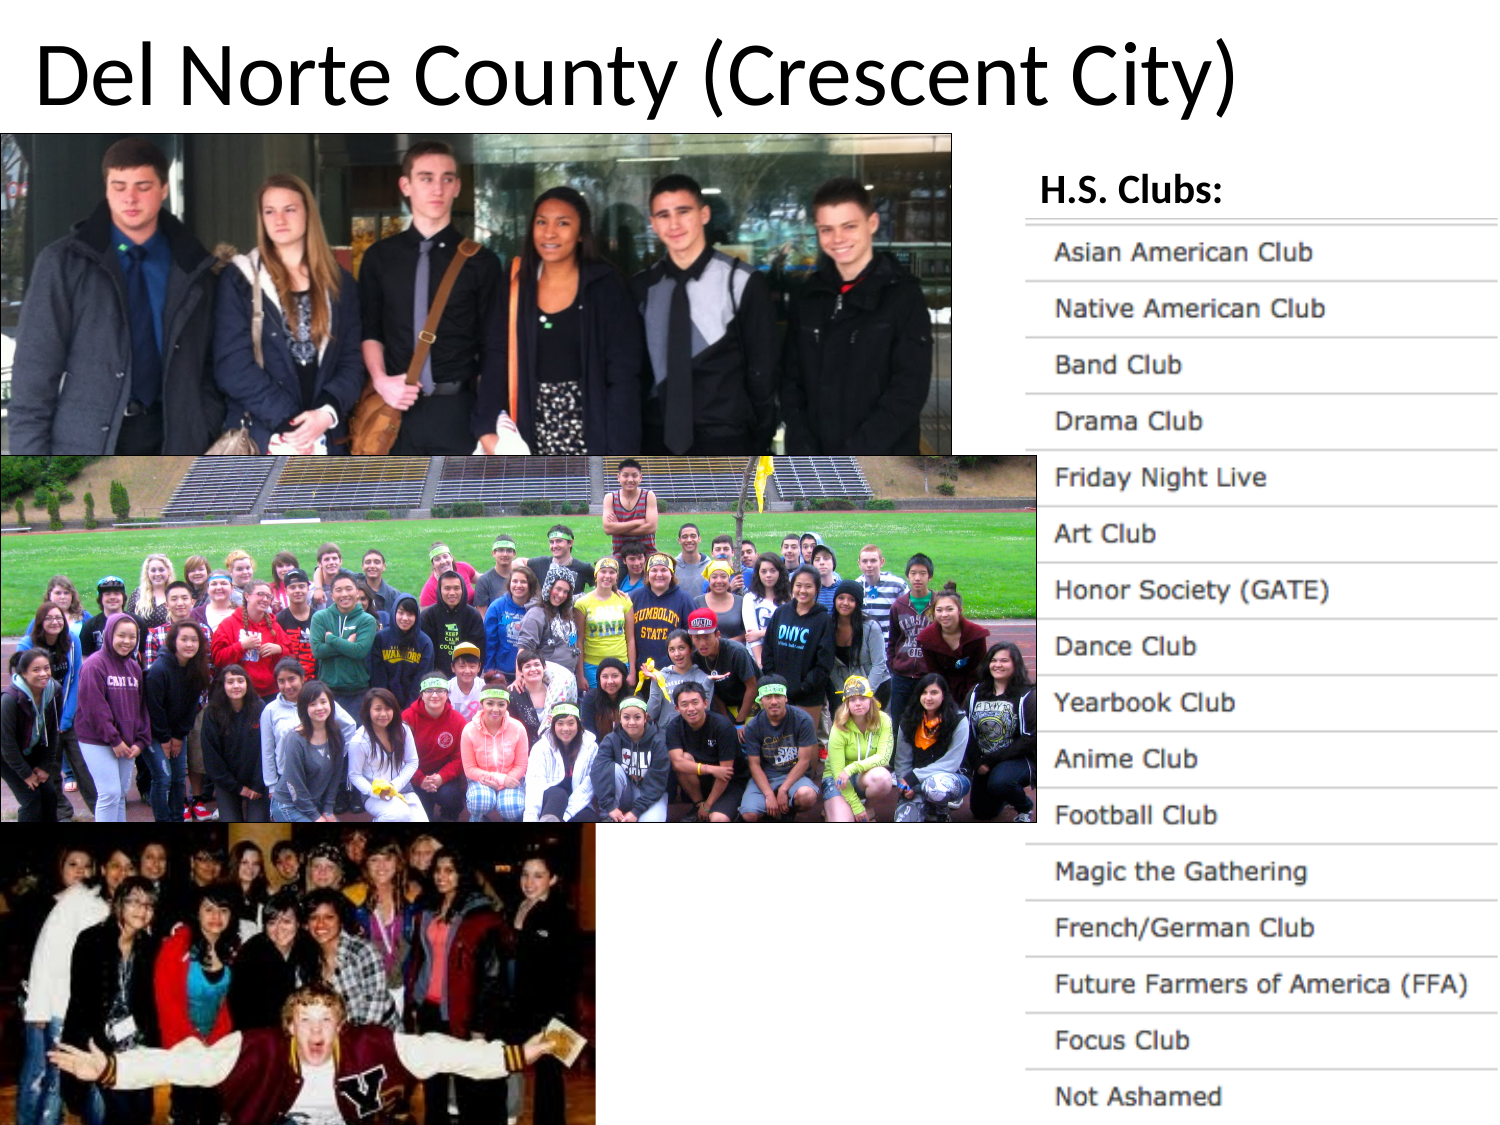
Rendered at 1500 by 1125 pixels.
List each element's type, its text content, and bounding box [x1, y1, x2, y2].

title Del Norte County (Crescent City) [19, 2, 1284, 136]
text_box H.S. Clubs: [1025, 154, 1498, 218]
picture [0, 132, 1498, 1125]
